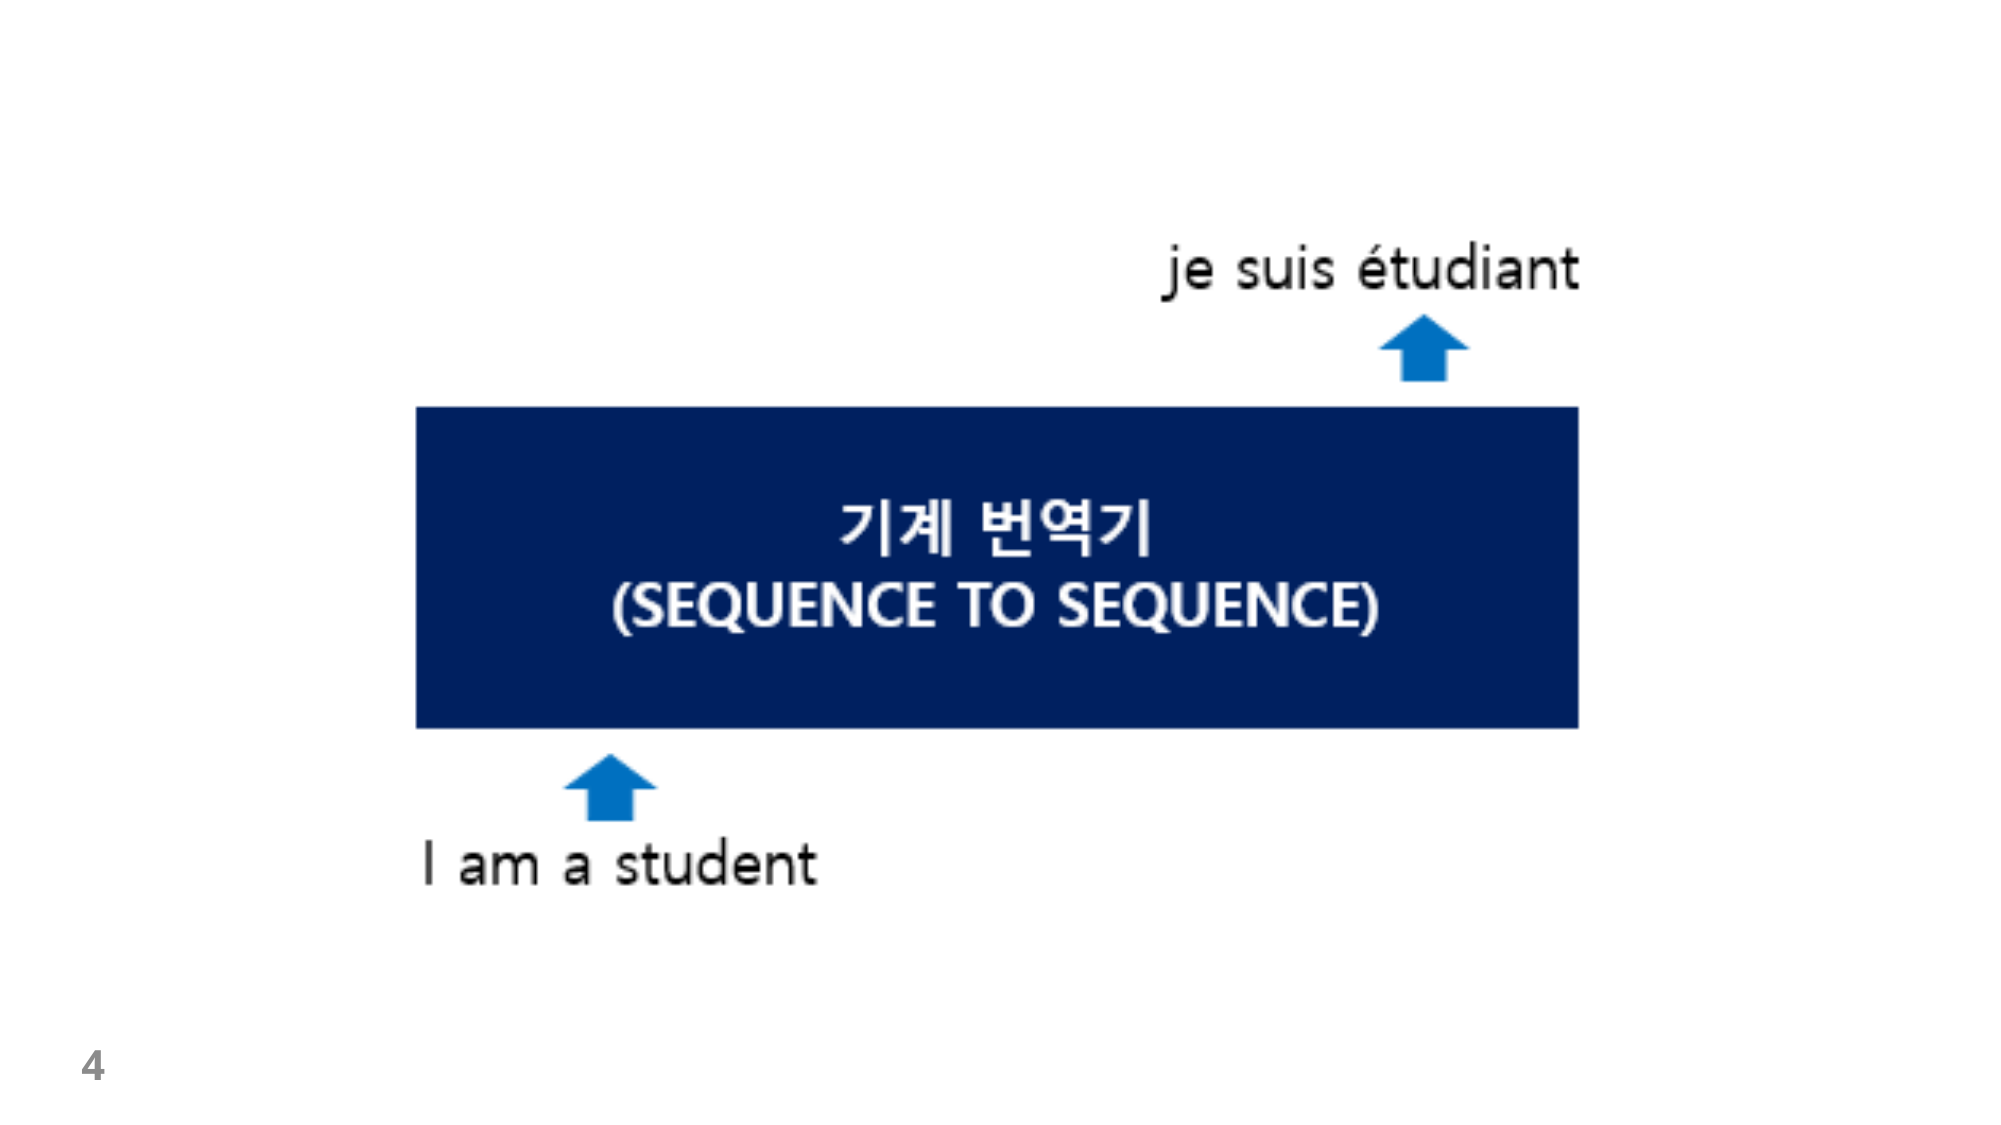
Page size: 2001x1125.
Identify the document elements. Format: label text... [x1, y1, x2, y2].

picture [414, 236, 1586, 889]
slide_number 4 [66, 1037, 517, 1098]
